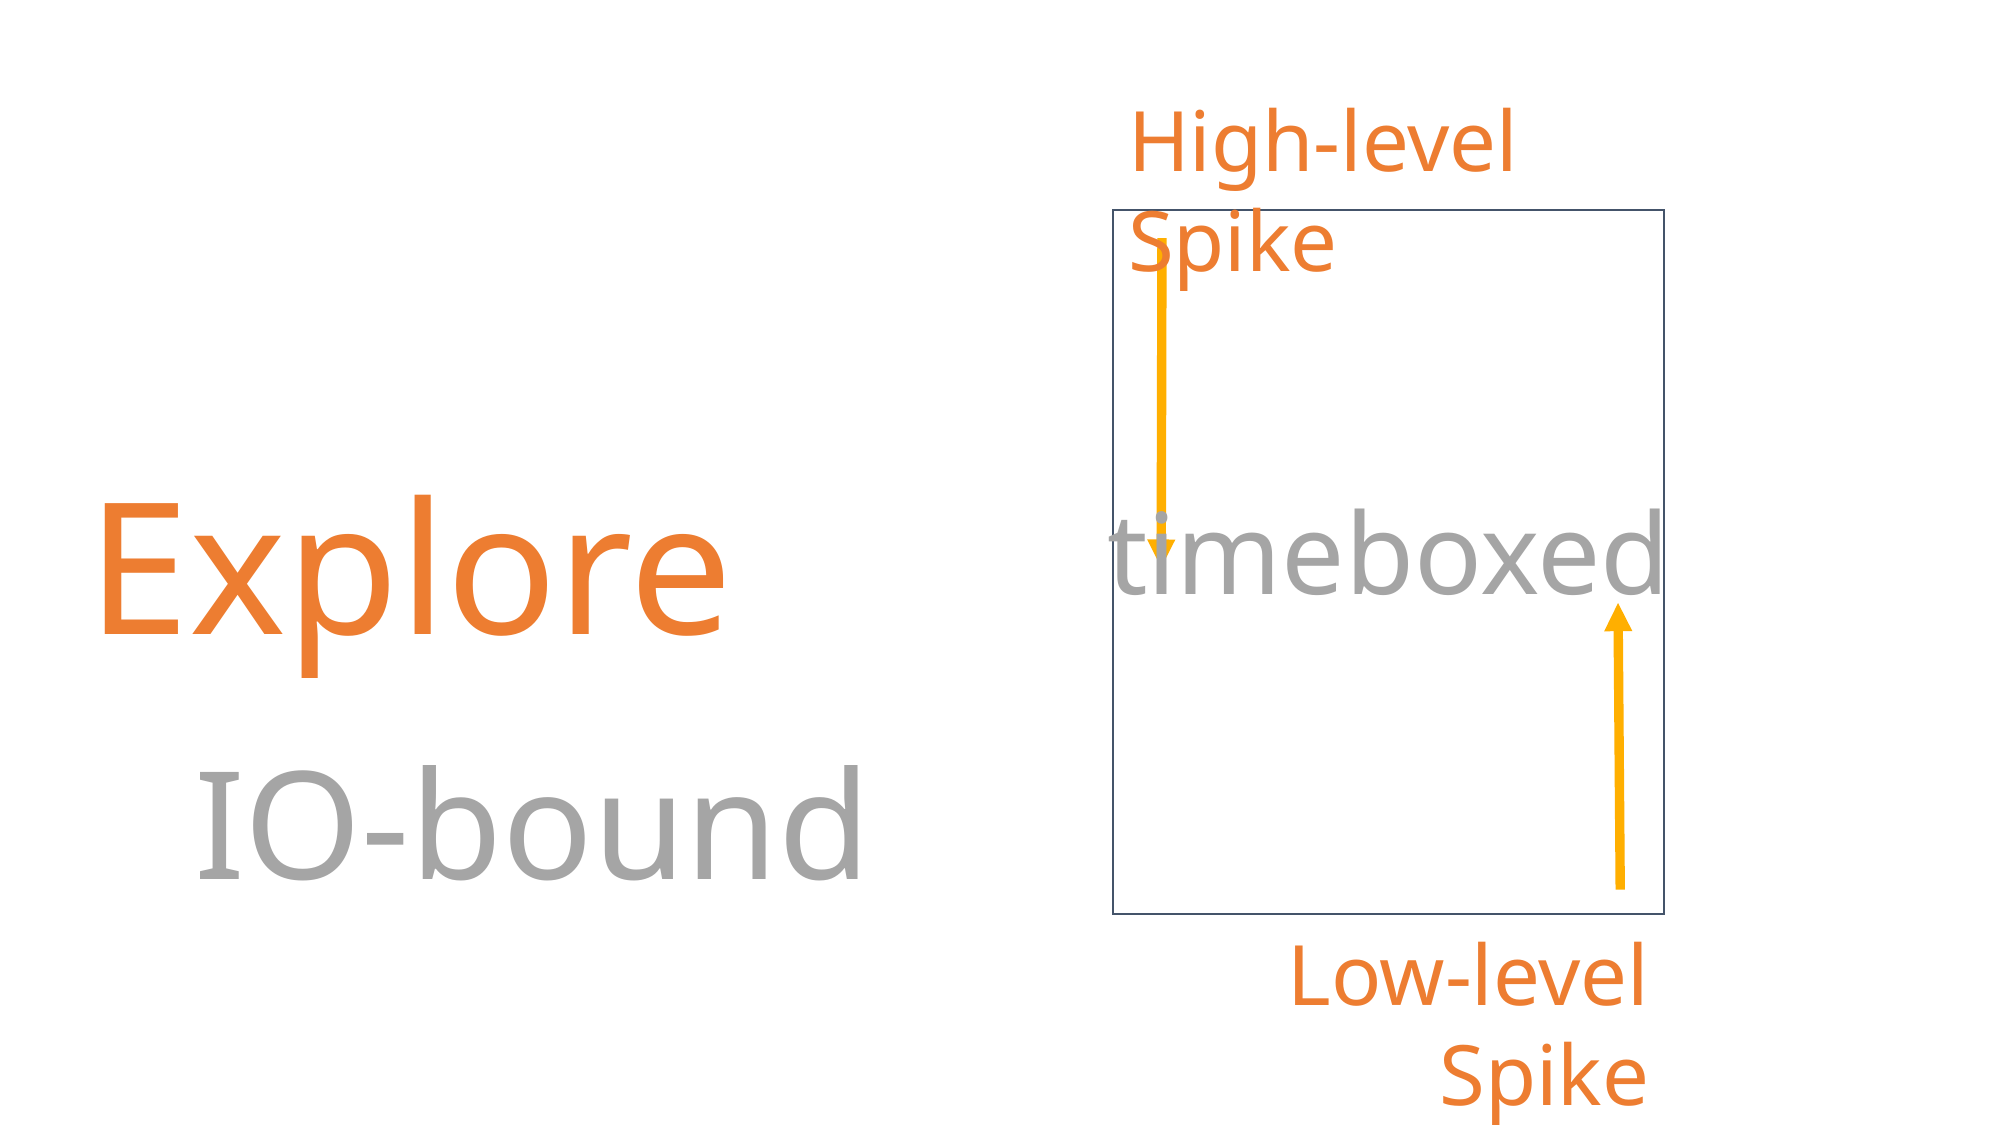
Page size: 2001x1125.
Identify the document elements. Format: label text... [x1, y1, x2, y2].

text_box High-level Spike [1113, 80, 1576, 296]
text_box timeboxed [907, 474, 1871, 624]
text_box Explore [0, 443, 821, 679]
text_box [1112, 624, 1665, 915]
text_box [1167, 209, 1665, 474]
text_box IO-bound [0, 721, 1066, 917]
text_box Low-level Spike [1202, 914, 1665, 1125]
text_box [1112, 209, 1157, 474]
